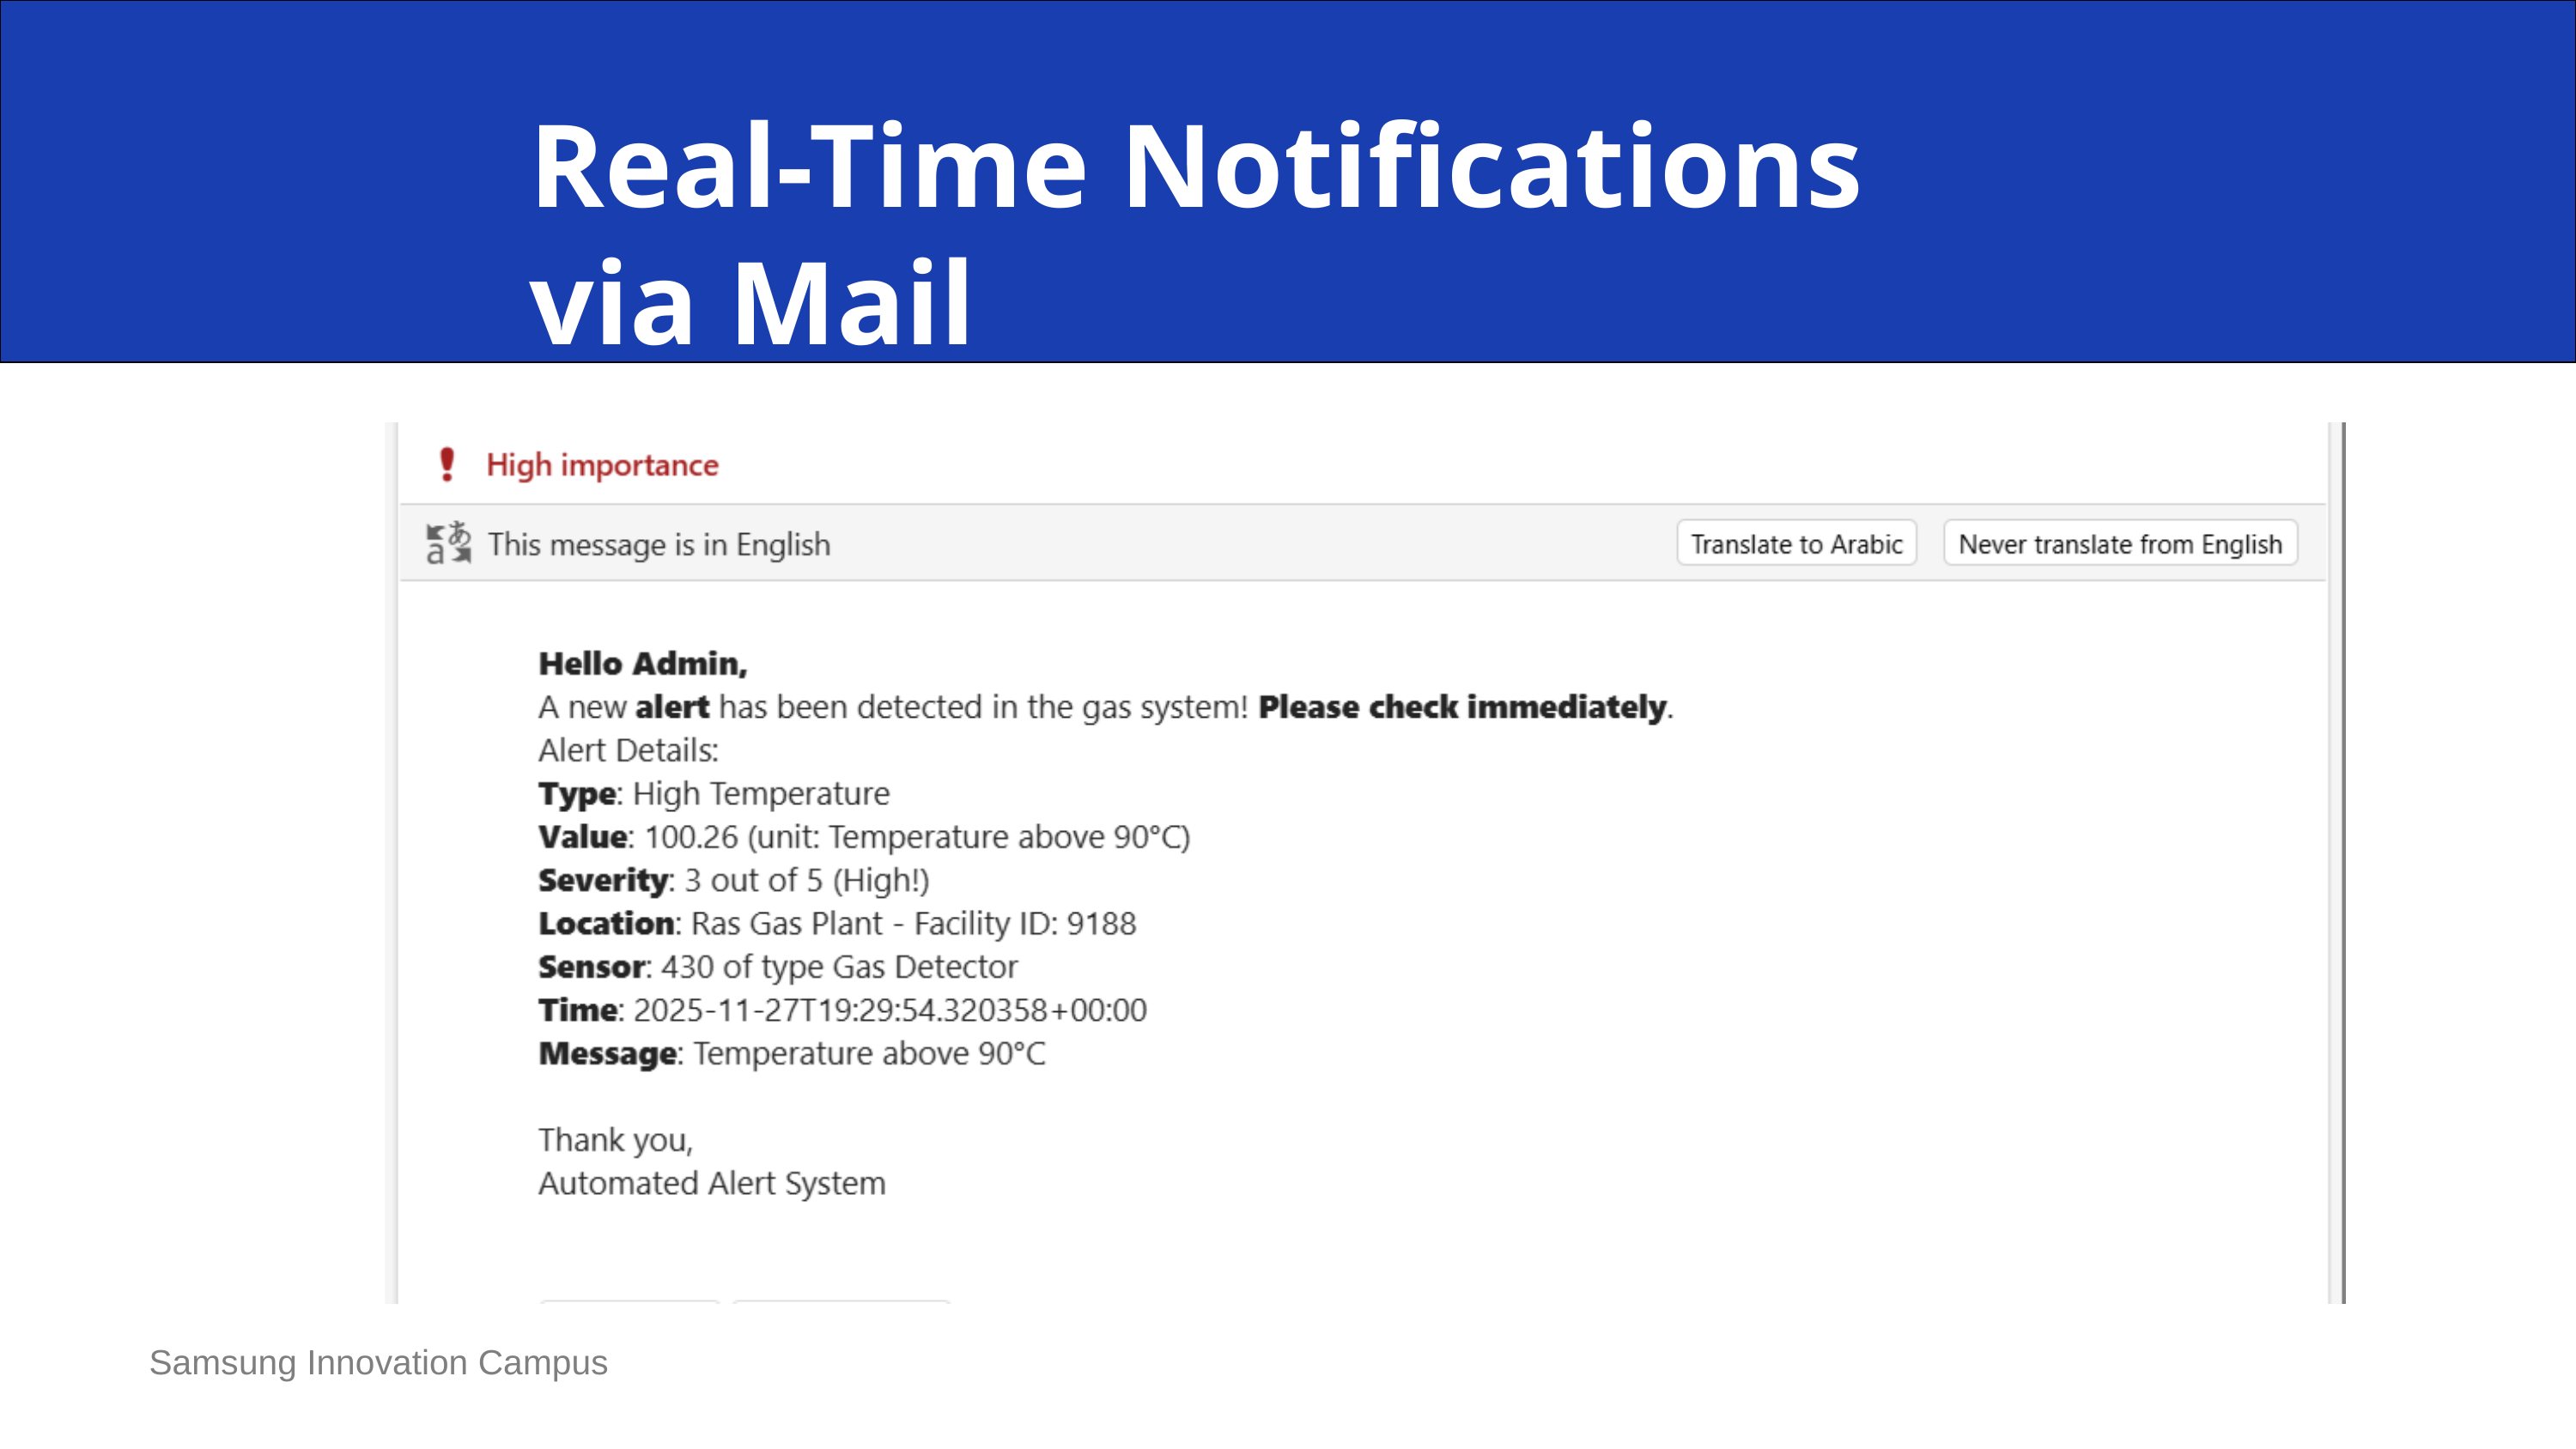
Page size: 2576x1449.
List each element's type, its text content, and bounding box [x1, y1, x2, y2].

text_box [385, 422, 2347, 1304]
text_box Samsung Innovation Campus [149, 1339, 901, 1382]
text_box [0, 0, 2576, 363]
